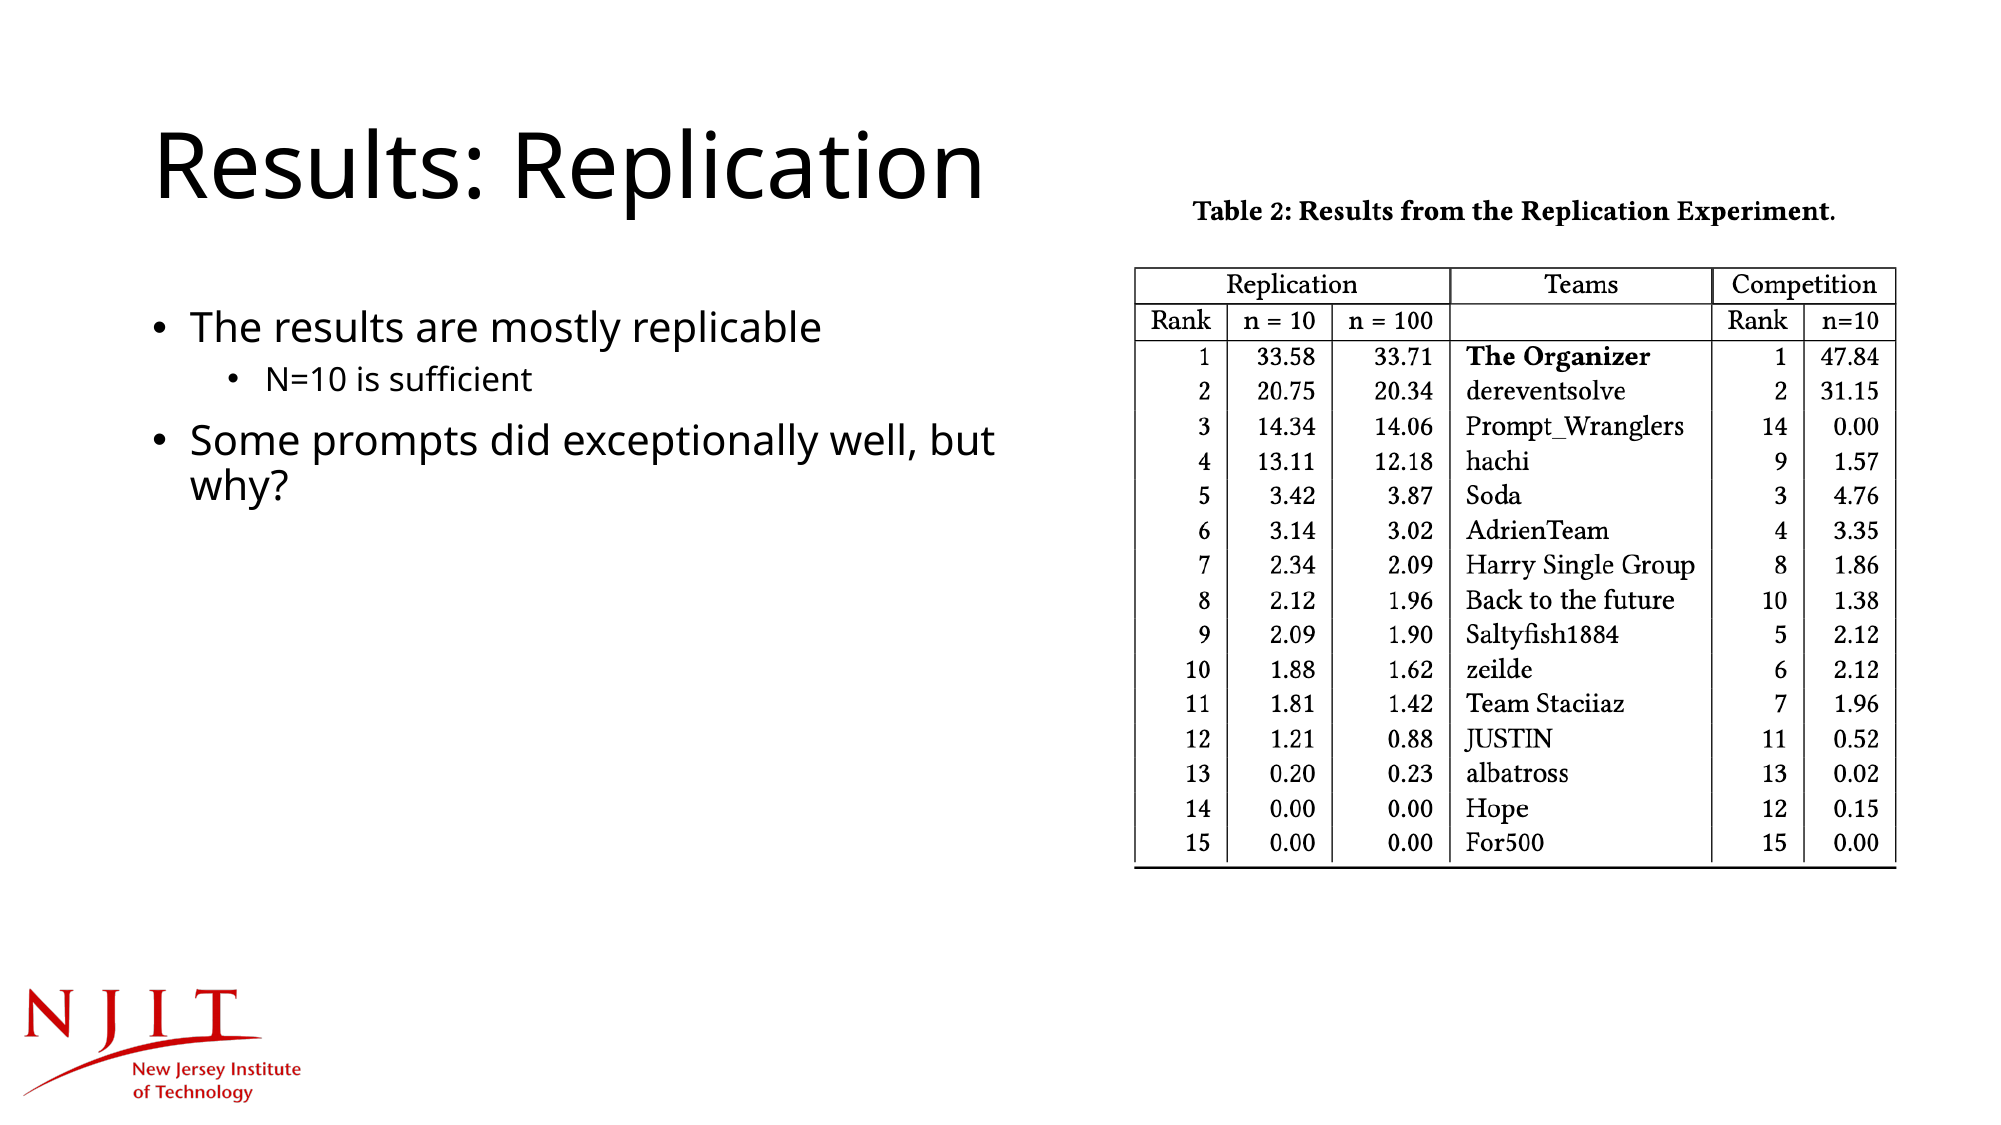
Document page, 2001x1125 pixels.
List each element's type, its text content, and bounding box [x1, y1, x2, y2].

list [1090, 186, 1929, 902]
picture [23, 988, 301, 1104]
text_box The results are mostly replicable N=10 is sufficient Some prompts did exceptionally well, but why? [137, 299, 1091, 1014]
title Results: Replication [137, 59, 1863, 278]
